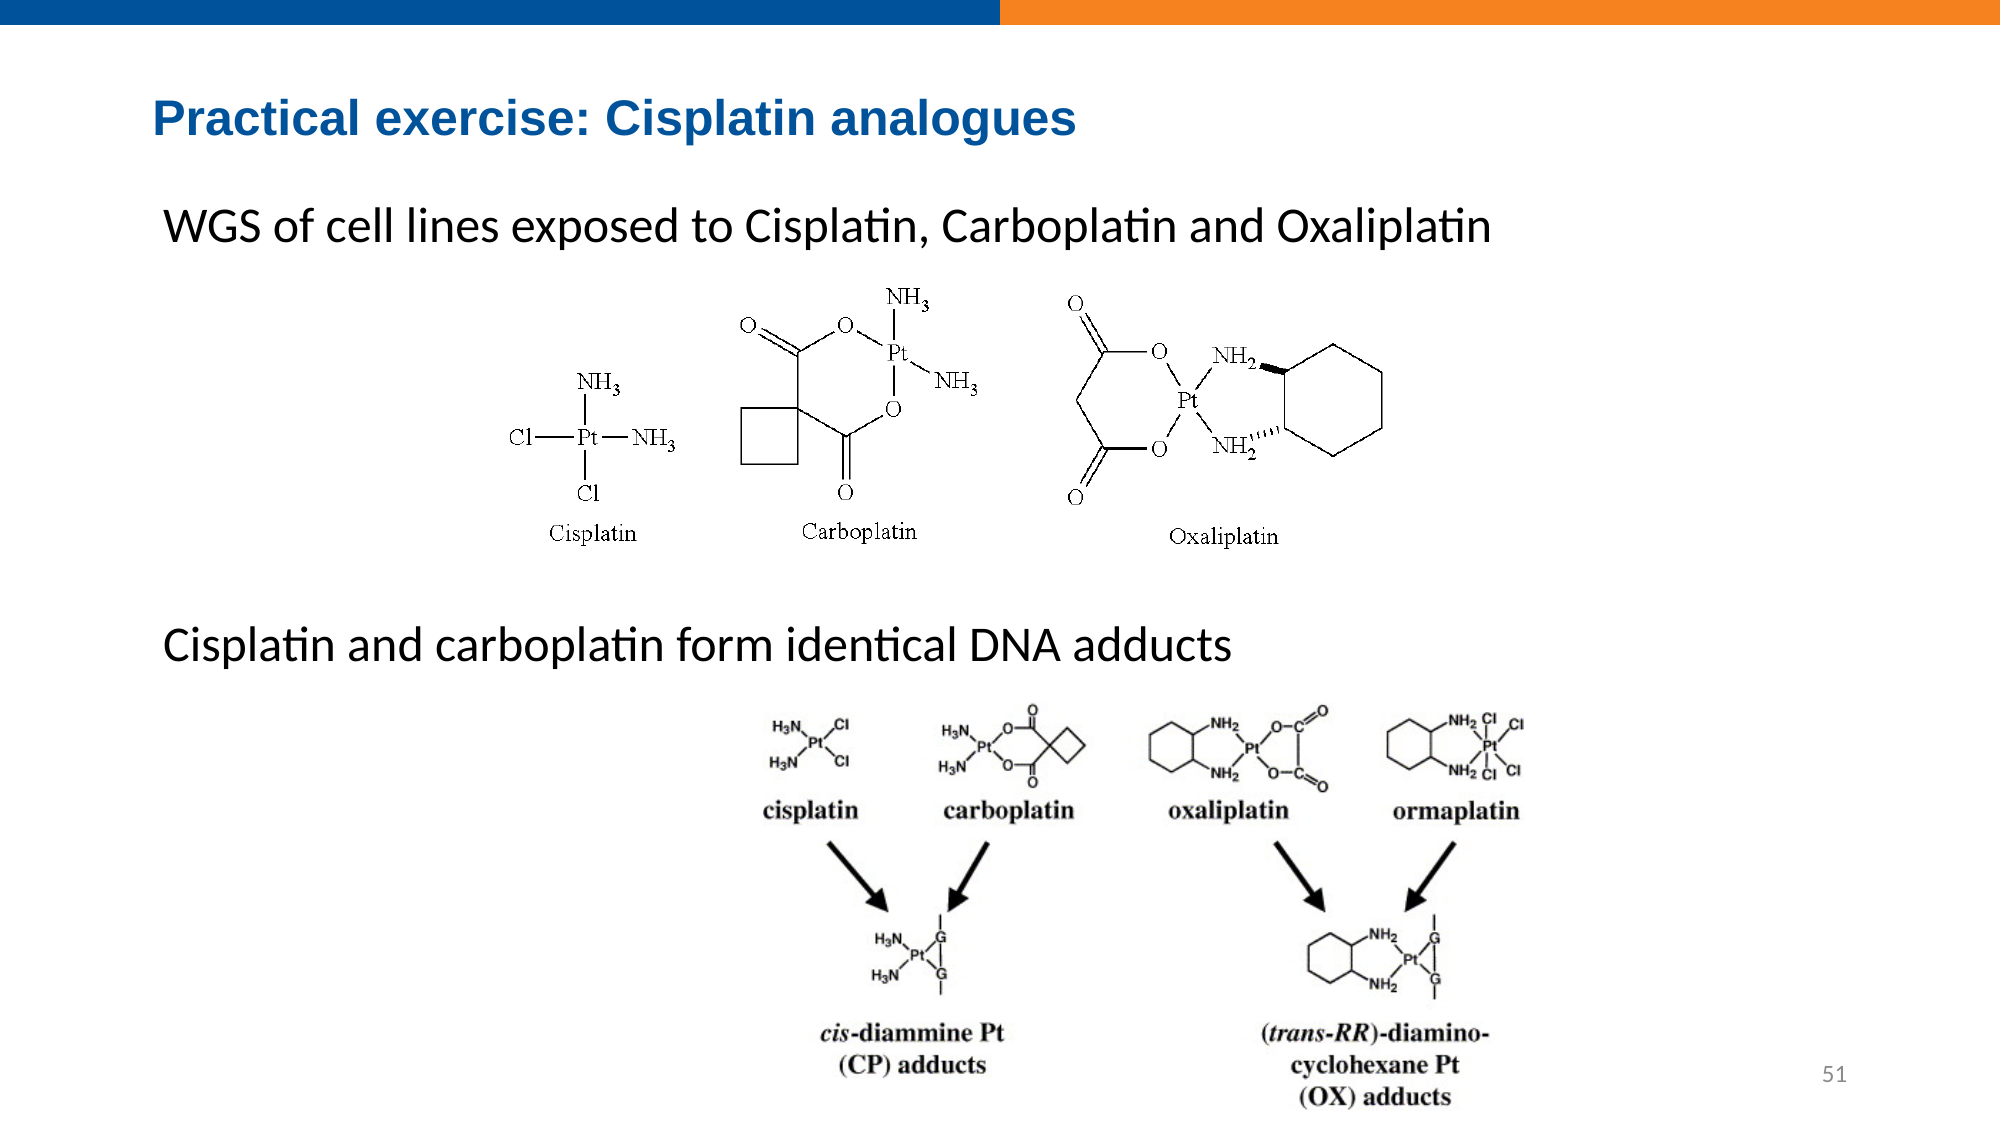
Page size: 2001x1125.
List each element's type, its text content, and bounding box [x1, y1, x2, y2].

list WGS of cell lines exposed to Cisplatin, Carboplatin and Oxaliplatin Cisplatin and carboplatin form identical DNA adducts [148, 192, 1872, 1015]
text_box Practical exercise: Cisplatin analogues [137, 59, 1863, 178]
picture [0, 0, 2000, 25]
picture [395, 271, 1388, 551]
picture [763, 701, 1524, 1111]
slide_number 51 [1524, 1042, 1863, 1103]
